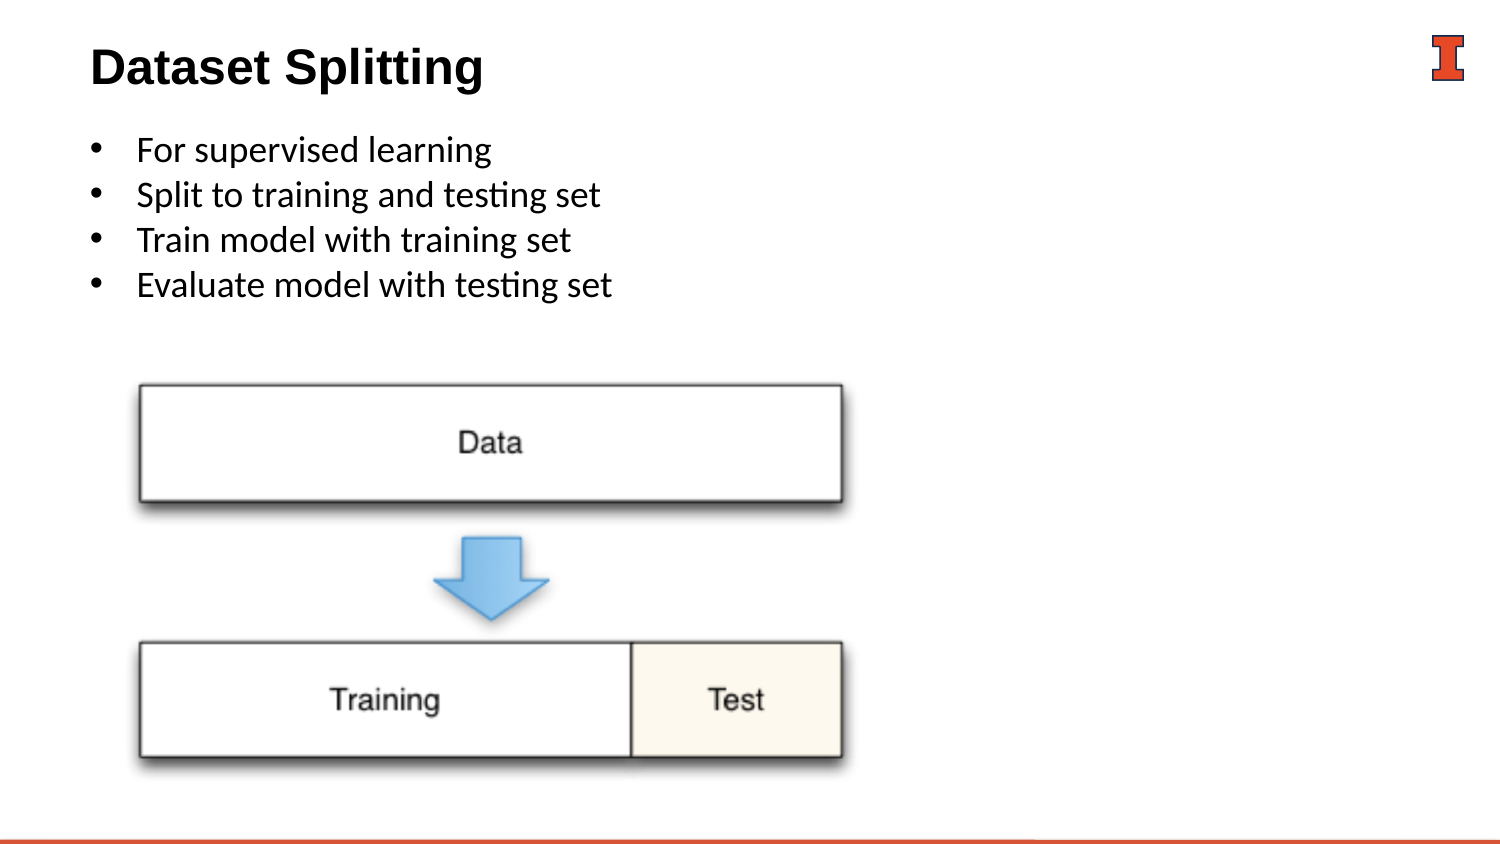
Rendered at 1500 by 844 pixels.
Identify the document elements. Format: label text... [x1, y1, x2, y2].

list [74, 351, 901, 796]
picture [1432, 35, 1464, 81]
text_box For supervised learning Split to training and testing set Train model with training set Evaluate model with testing set [75, 118, 1313, 358]
title Dataset Splitting [75, 27, 1404, 135]
